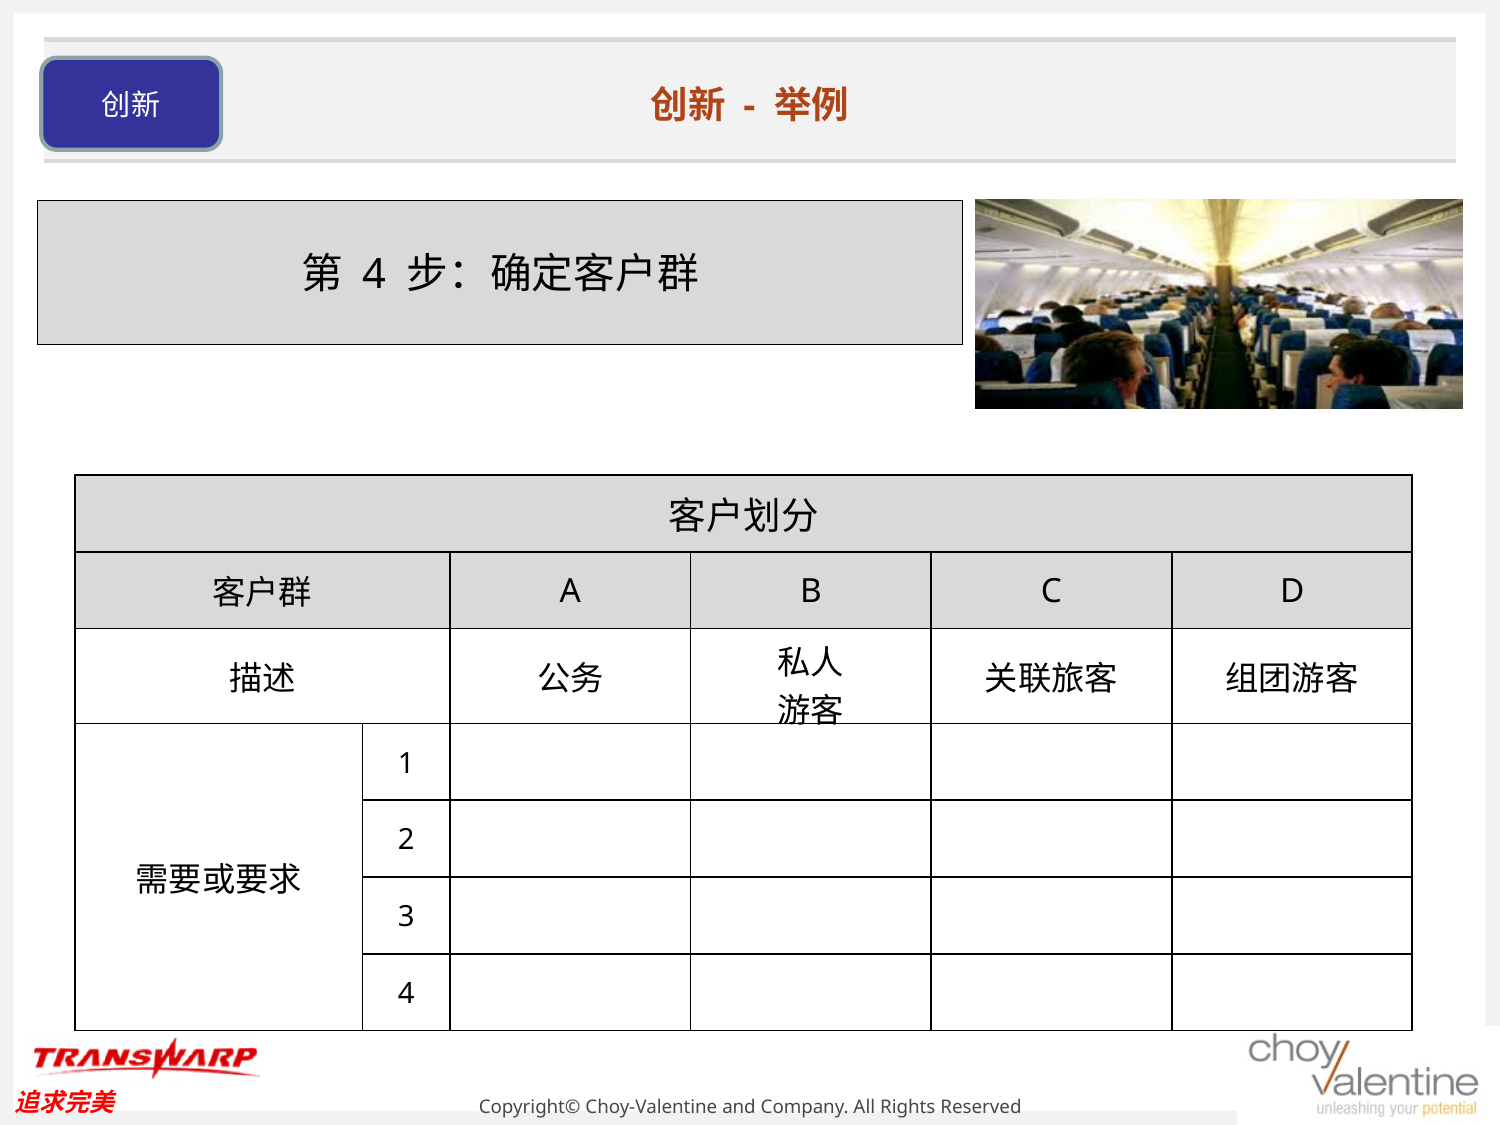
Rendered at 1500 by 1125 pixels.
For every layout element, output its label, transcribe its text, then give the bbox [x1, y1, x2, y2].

table_cell 组团游客 [1173, 629, 1411, 723]
table_cell D [1173, 553, 1411, 628]
table_cell 4 [363, 955, 449, 1030]
table_cell 公务 [451, 629, 690, 723]
table_cell A [451, 553, 690, 628]
table_cell 3 [363, 878, 449, 953]
table_cell 私人 游客 [691, 629, 930, 723]
table_cell B [691, 553, 930, 628]
table_cell [1173, 878, 1411, 953]
table_cell 关联旅客 [932, 629, 1171, 723]
table_cell [691, 724, 930, 799]
table_cell 描述 [76, 629, 449, 723]
table_cell [451, 801, 690, 876]
table_cell [451, 878, 690, 953]
title 创新 - 举例 [49, 44, 1451, 163]
table_cell 需要或要求 [76, 724, 362, 1030]
table_cell 2 [363, 801, 449, 876]
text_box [0, 1033, 331, 1125]
table_header 客户划分 [76, 476, 1411, 551]
table_cell [932, 955, 1171, 1030]
table_cell C [932, 553, 1171, 628]
table_cell [932, 878, 1171, 953]
table_cell 1 [363, 724, 449, 799]
text_box 创新 [39, 55, 224, 152]
table_cell [451, 955, 690, 1030]
table_cell [691, 878, 930, 953]
text_box 第 4 步：确定客户群 [37, 200, 963, 345]
table_cell [1173, 955, 1411, 1030]
table_cell [1173, 724, 1411, 799]
table_cell [691, 801, 930, 876]
picture [0, 0, 1500, 1125]
table_cell [932, 801, 1171, 876]
table_cell 客户群 [76, 553, 449, 628]
table_cell [451, 724, 690, 799]
table_cell [932, 724, 1171, 799]
table_cell [1173, 801, 1411, 876]
table_cell [691, 955, 930, 1030]
